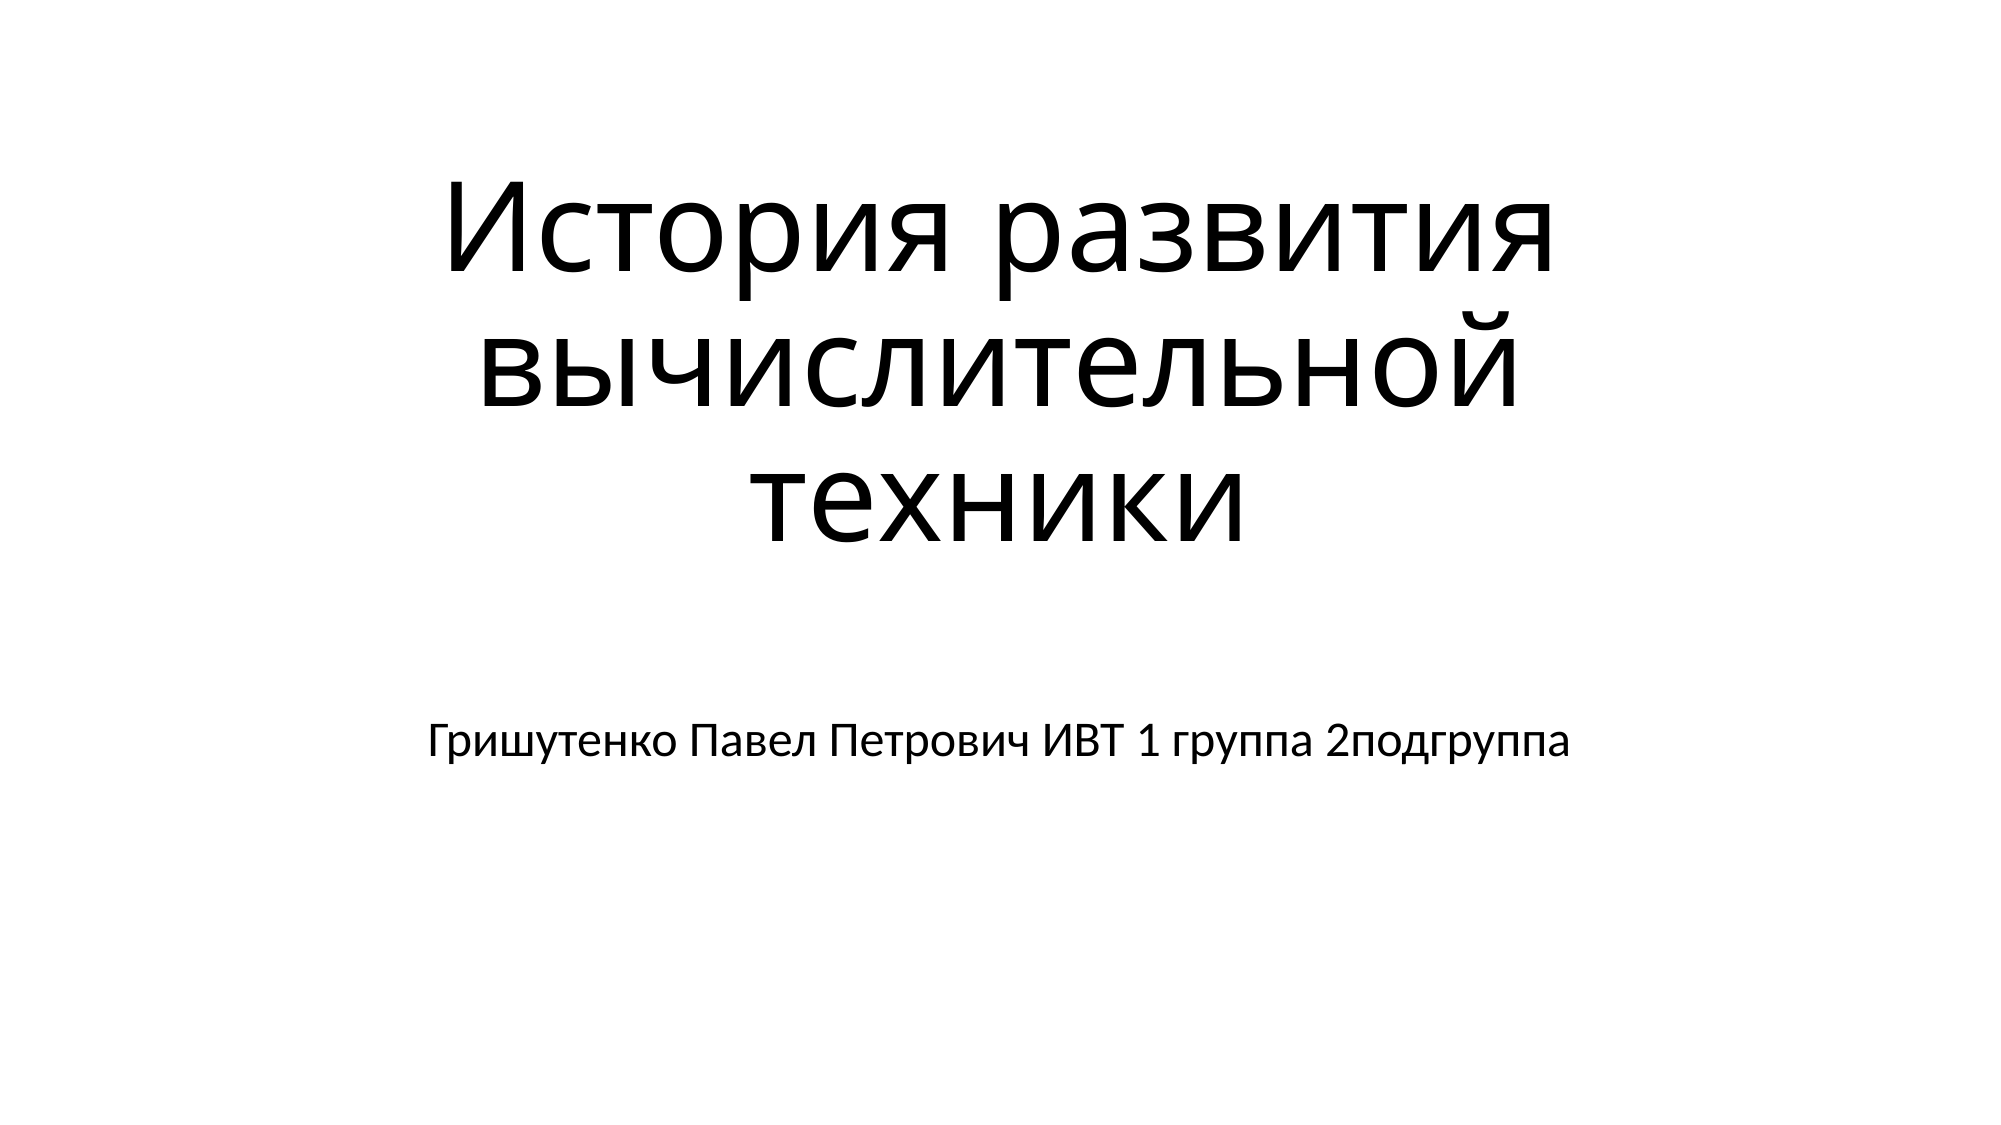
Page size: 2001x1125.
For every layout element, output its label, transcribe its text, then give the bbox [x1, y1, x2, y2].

subtitle Гришутенко Павел Петрович ИВТ 1 группа 2подгруппа [249, 705, 1750, 978]
title История развития вычислительной техники [249, 184, 1750, 576]
